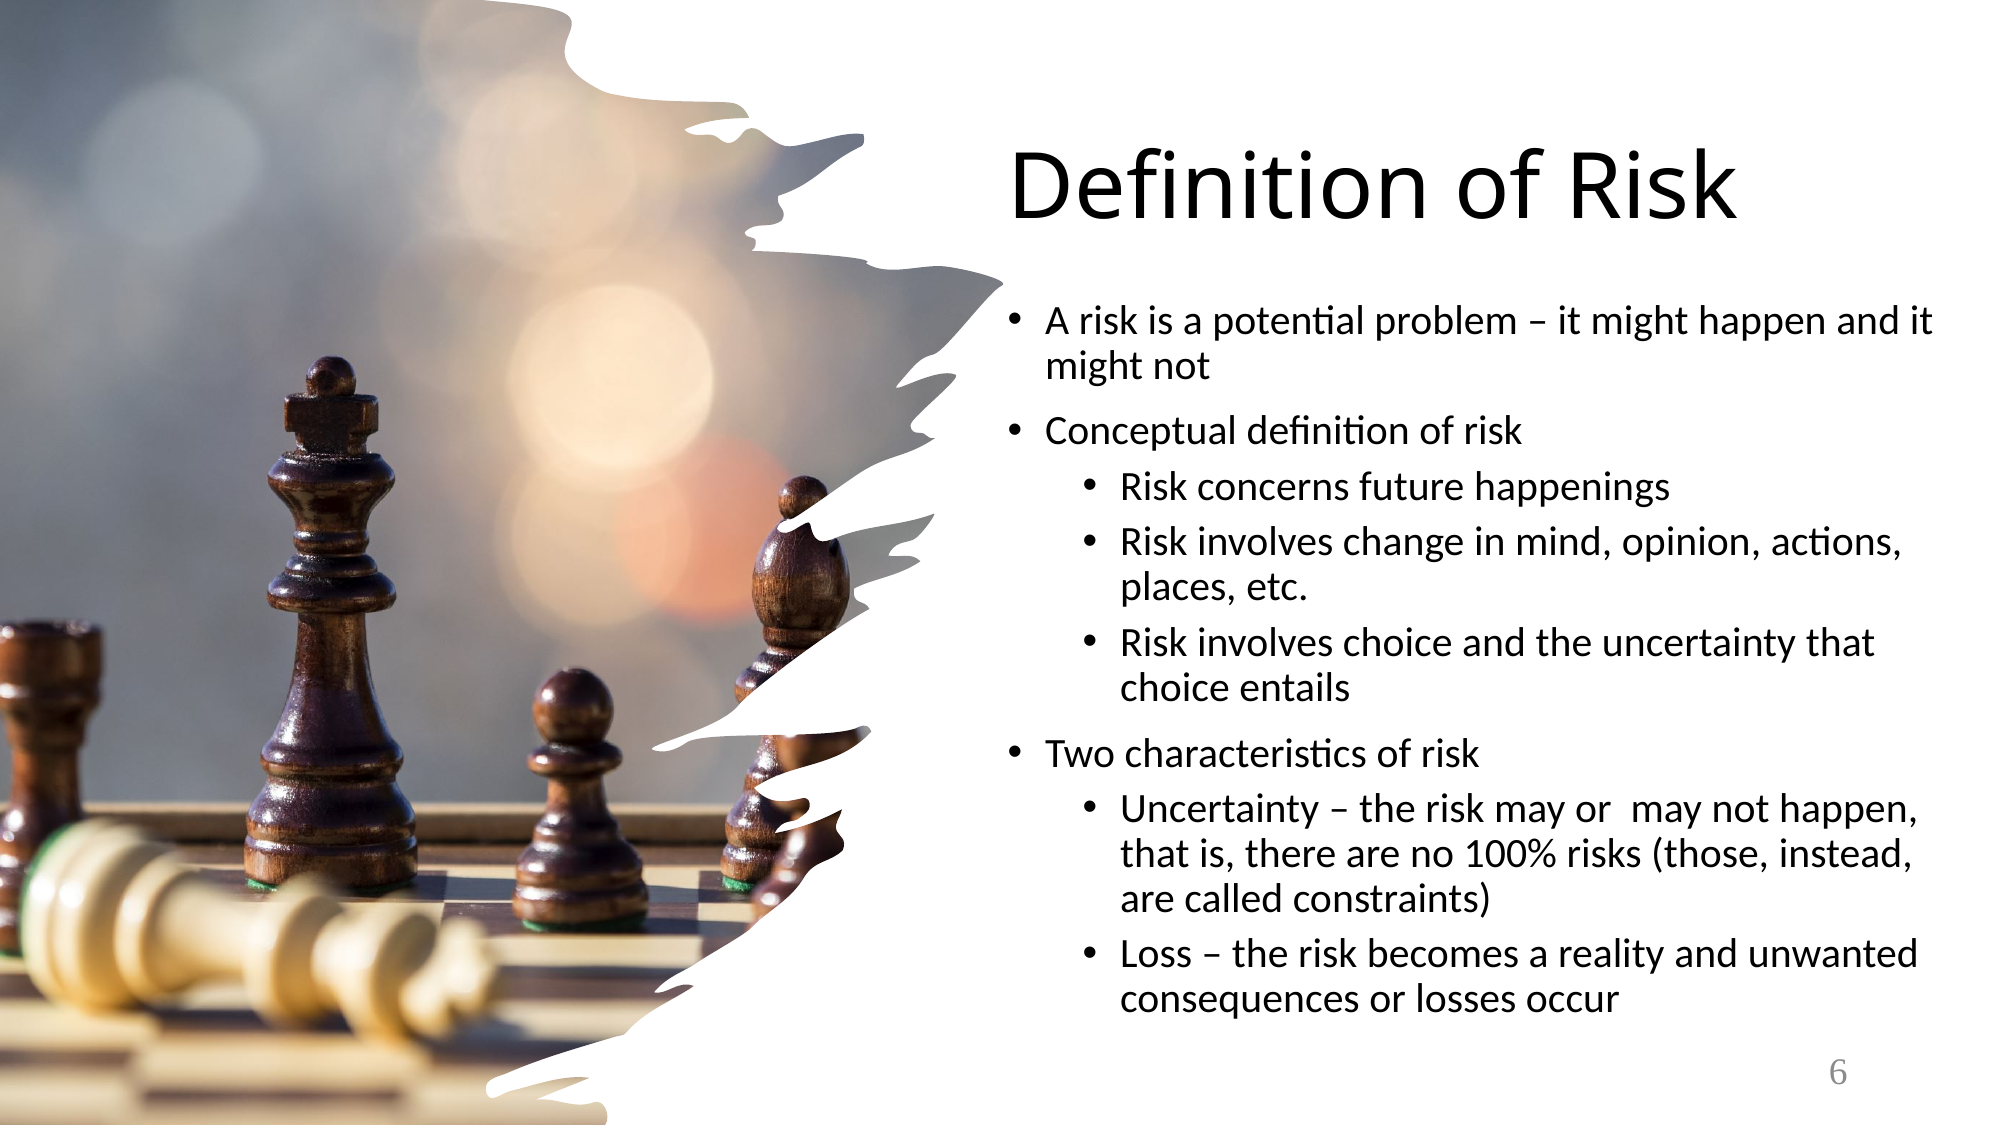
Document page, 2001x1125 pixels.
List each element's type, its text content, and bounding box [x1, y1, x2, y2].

slide_number 6 [1412, 1042, 1863, 1103]
list A risk is a potential problem – it might happen and it might not Conceptual definition of risk Risk concerns future happenings Risk involves change in mind, opinion, actions, places, etc. Risk involves choice and the uncertainty that choice entails Two characteristics of risk Uncertainty – the risk may or may not happen, that is, there are no 100% risks (those, instead, are called constraints) Loss – the risk becomes a reality and unwanted consequences or losses occur [1004, 290, 1985, 1014]
picture [0, 0, 1004, 1125]
title Definition of Risk [1004, 40, 1787, 290]
text_box [1004, 0, 2000, 1125]
